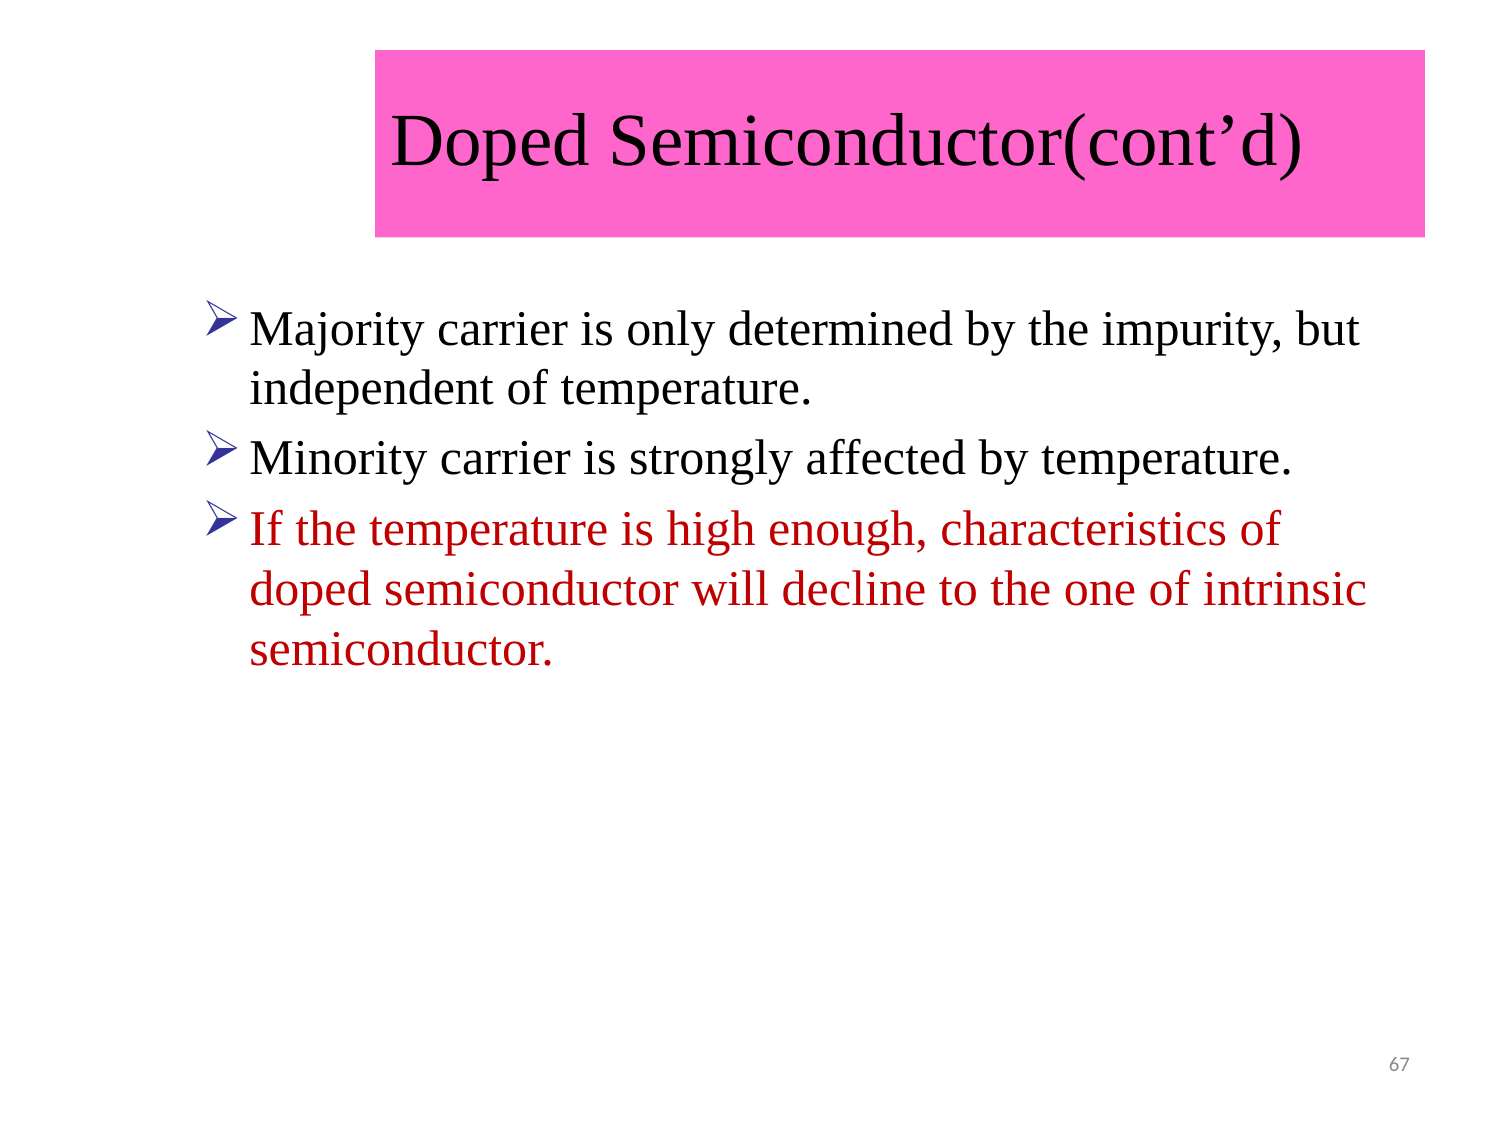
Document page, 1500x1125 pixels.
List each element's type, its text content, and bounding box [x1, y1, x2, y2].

title Doped Semiconductor(cont’d) [374, 49, 1426, 238]
slide_number 67 [1074, 1042, 1426, 1103]
list Majority carrier is only determined by the impurity, but independent of temperature. Minority carrier is strongly affected by temperature. If the temperature is high enough, characteristics of doped semiconductor will decline to the one of intrinsic semiconductor. [112, 287, 1388, 1001]
